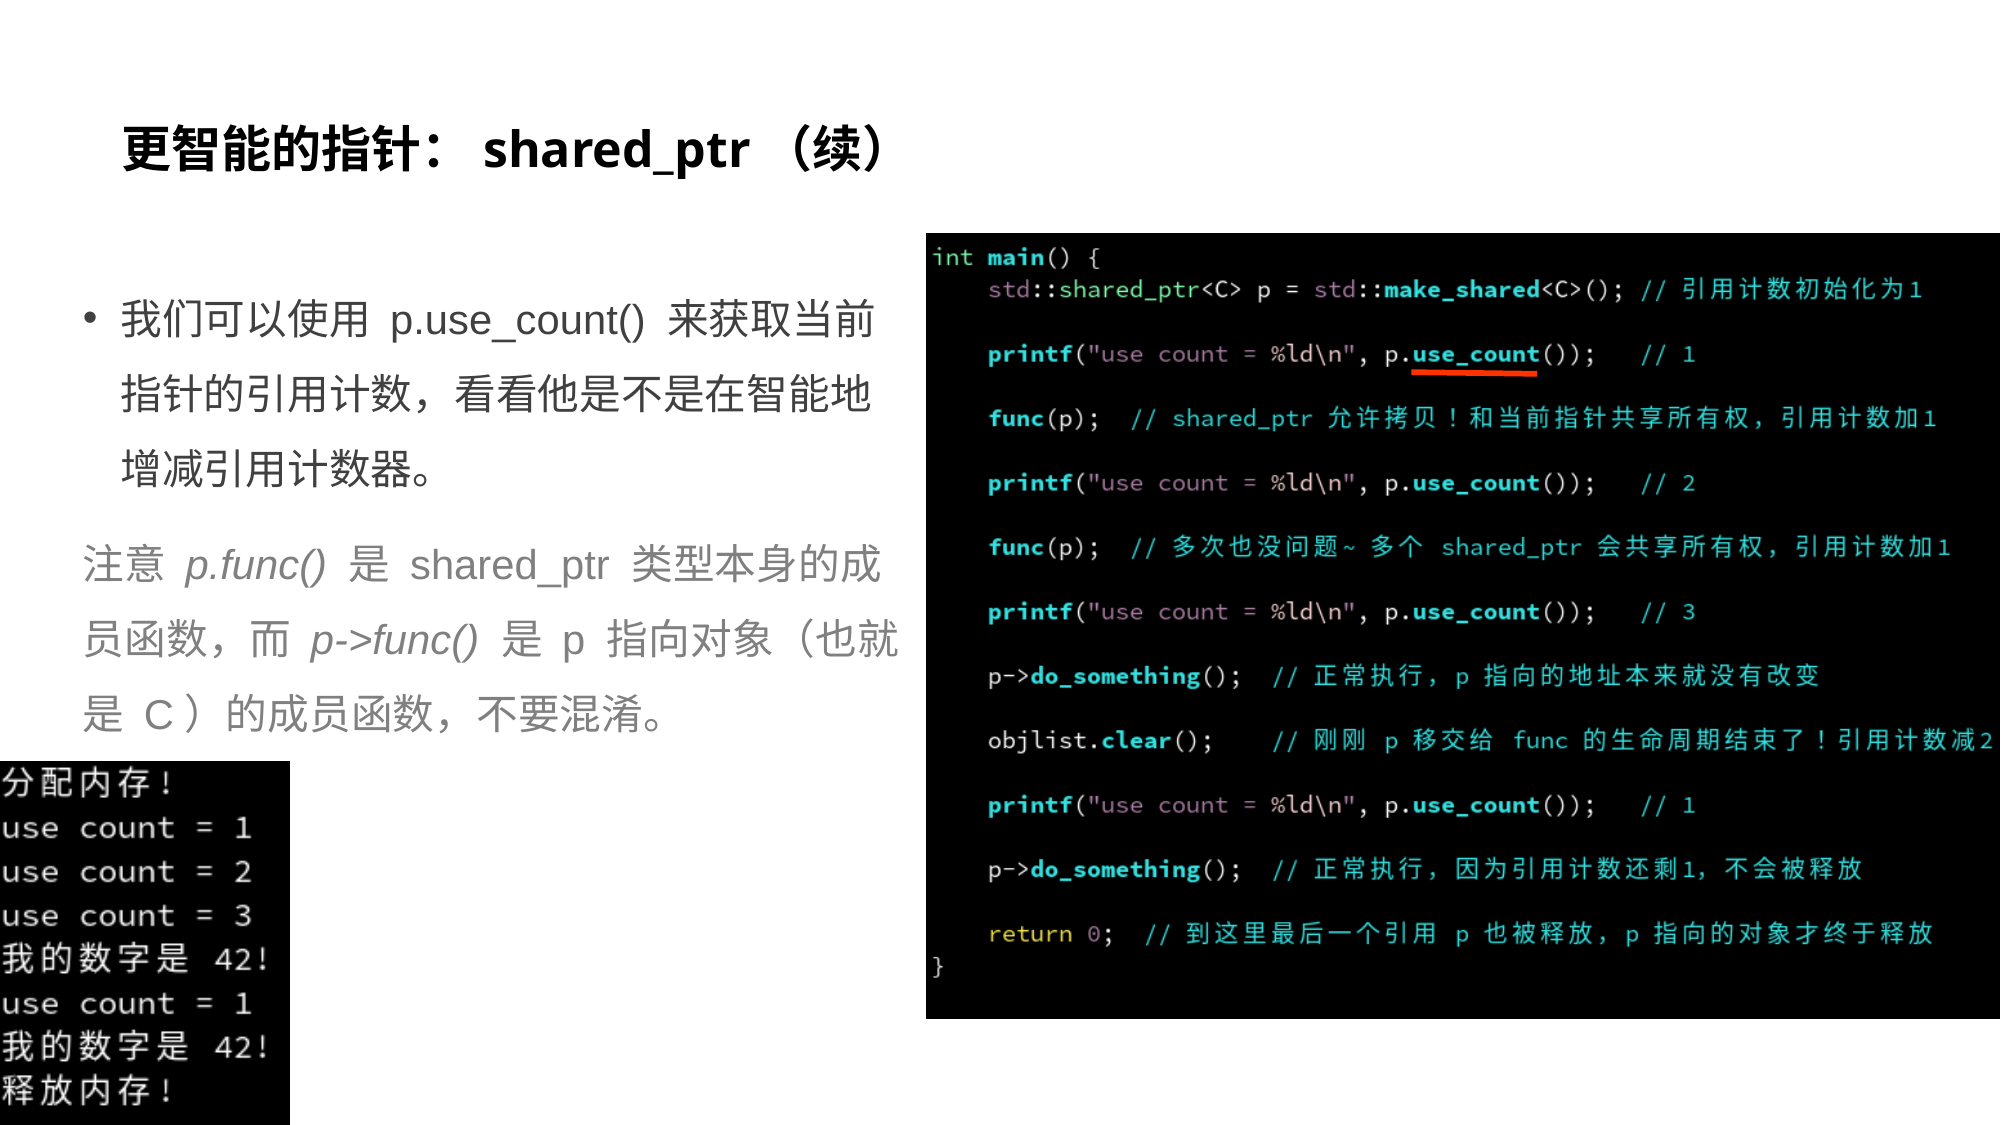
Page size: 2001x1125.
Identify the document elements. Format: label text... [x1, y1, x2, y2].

picture [0, 761, 290, 1125]
list 我们可以使用 p.use_count() 来获取当前指针的引用计数，看看他是不是在智能地增减引用计数器。 注意 p.func() 是 shared_ptr 类型本身的成员函数，而 p->func() 是 p 指向对象（也就是 C）的成员函数，不要混淆。 [67, 259, 918, 1019]
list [926, 233, 2000, 1019]
title 更智能的指针：shared_ptr（续） [106, 42, 1832, 260]
